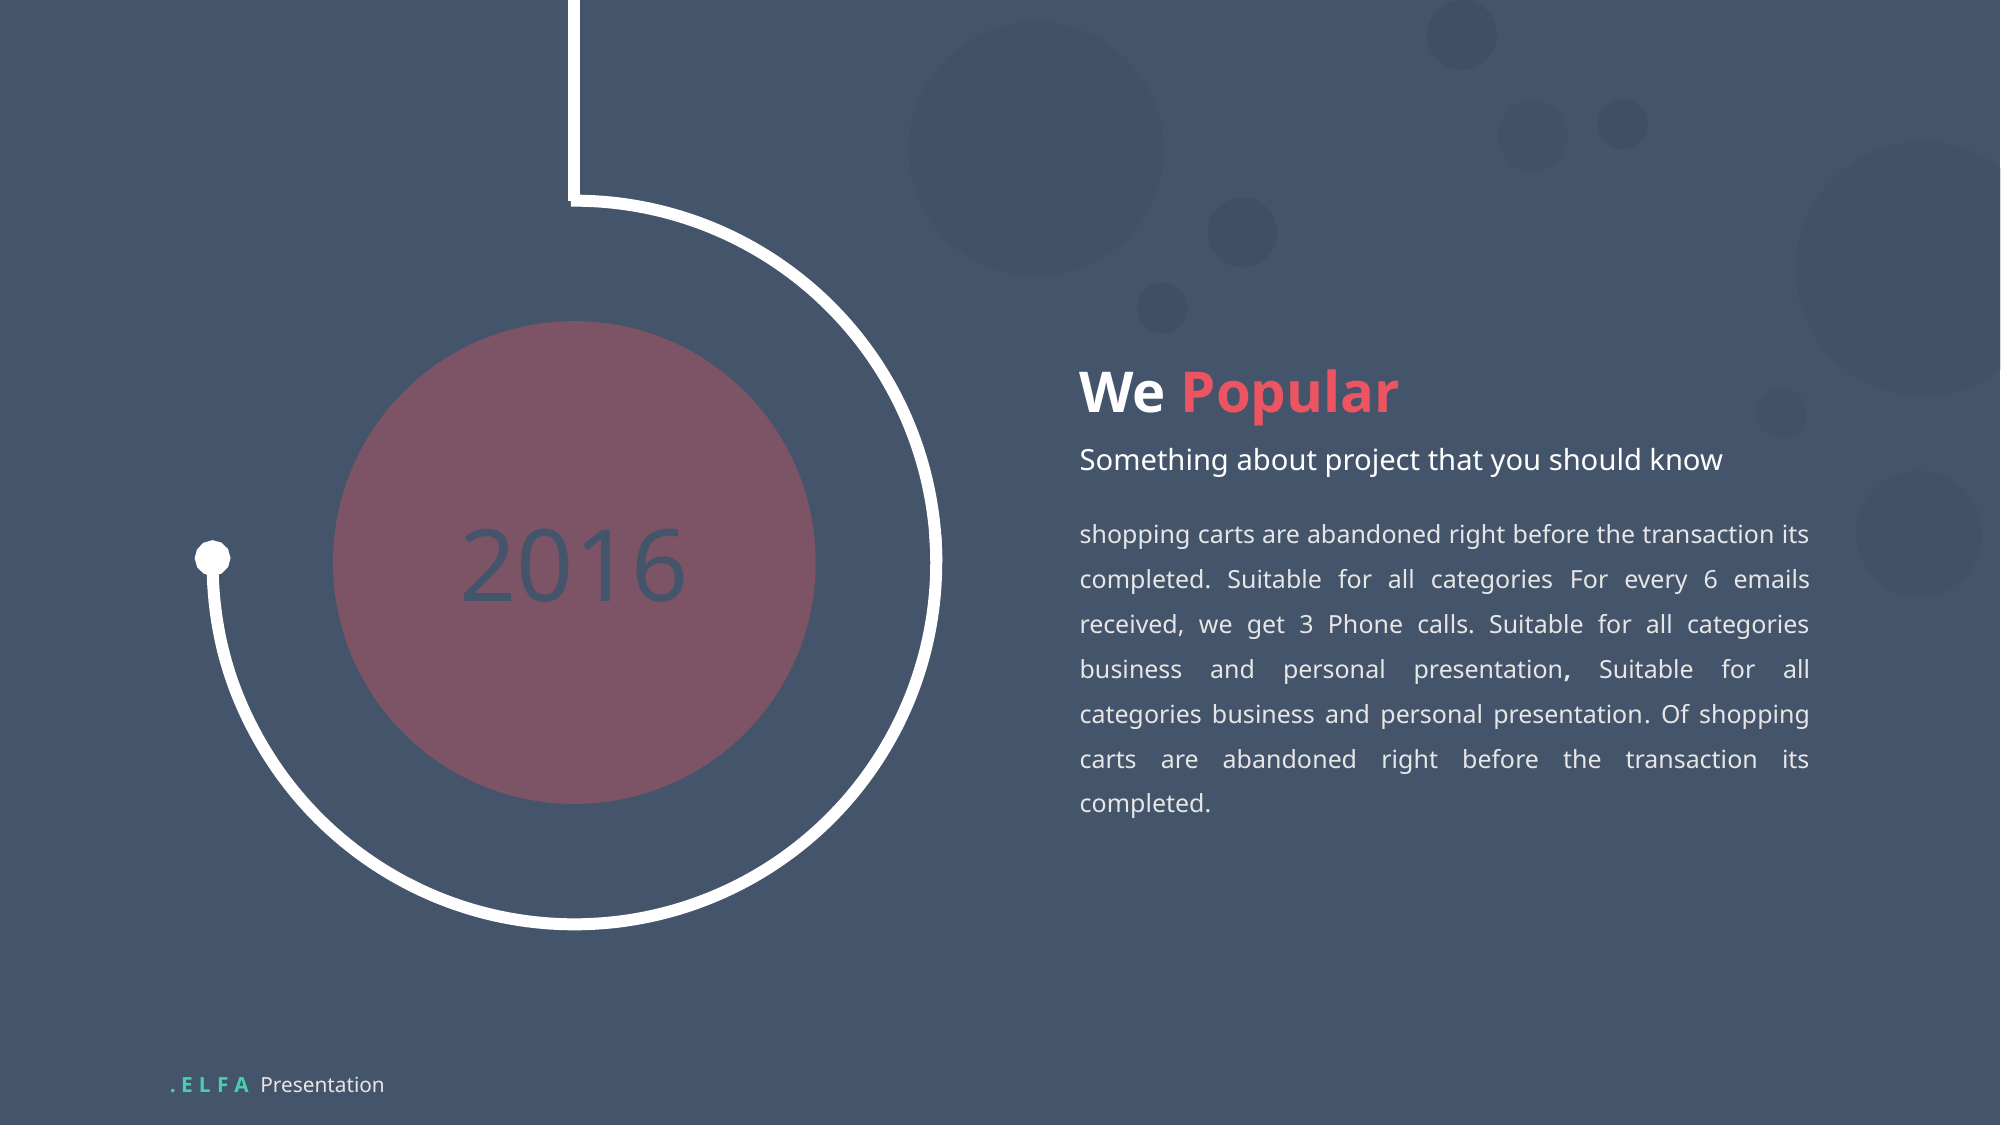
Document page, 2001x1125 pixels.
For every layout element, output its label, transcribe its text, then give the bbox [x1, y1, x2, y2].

text_box We Popular [1064, 348, 1489, 431]
text_box Something about project that you should know [1064, 433, 1826, 484]
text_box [212, 0, 937, 925]
text_box shopping carts are abandoned right before the transaction its completed. Suitable for all categories For every 6 emails received, we get 3 Phone calls. Suitable for all categories business and personal presentation, Suitable for all categories business and personal presentation. Of shopping carts are abandoned right before the transaction its completed. [1064, 496, 1826, 871]
picture [234, 222, 915, 903]
